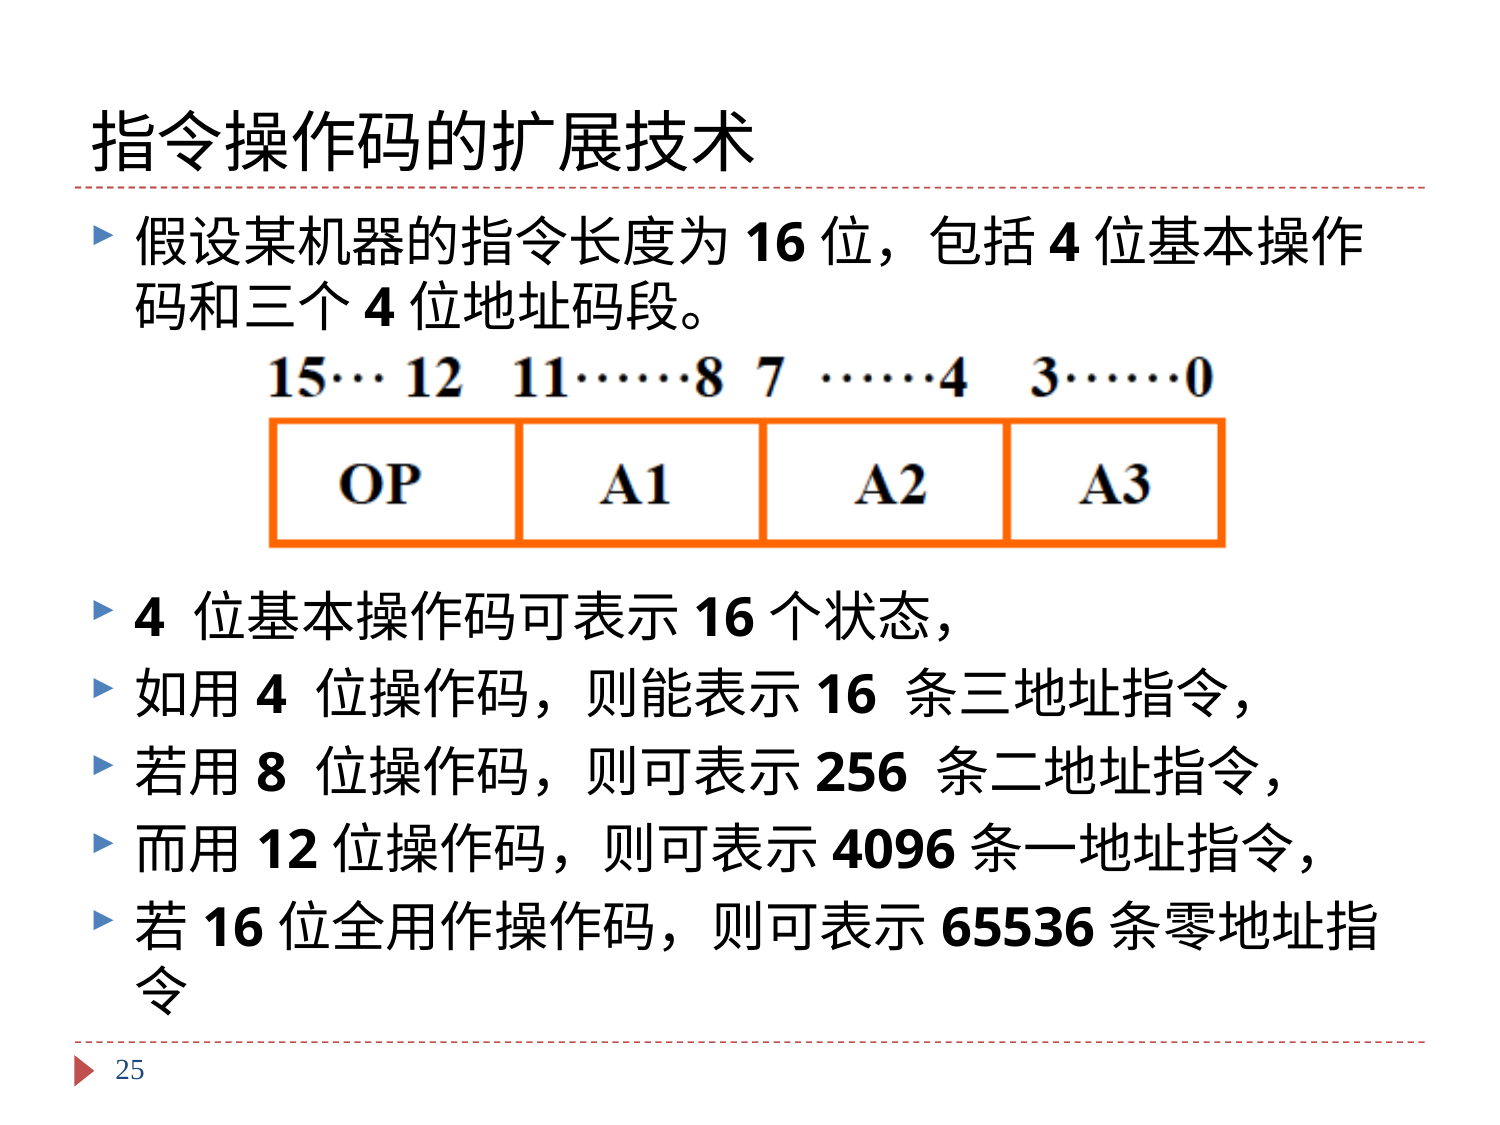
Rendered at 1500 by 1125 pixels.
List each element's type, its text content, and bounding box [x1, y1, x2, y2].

title 指令操作码的扩展技术 [75, 24, 1425, 188]
slide_number 25 [100, 1042, 426, 1103]
picture [256, 349, 1243, 561]
list 假设某机器的指令长度为16位，包括4位基本操作码和三个4位地址码段。 4 位基本操作码可表示16个状态， 如用4 位操作码，则能表示16 条三地址指令， 若用8 位操作码，则可表示256 条二地址指令， 而用12位操作码，则可表示4096条一地址指令， 若16位全用作操作码，则可表示65536条零地址指令 [75, 200, 1425, 1006]
